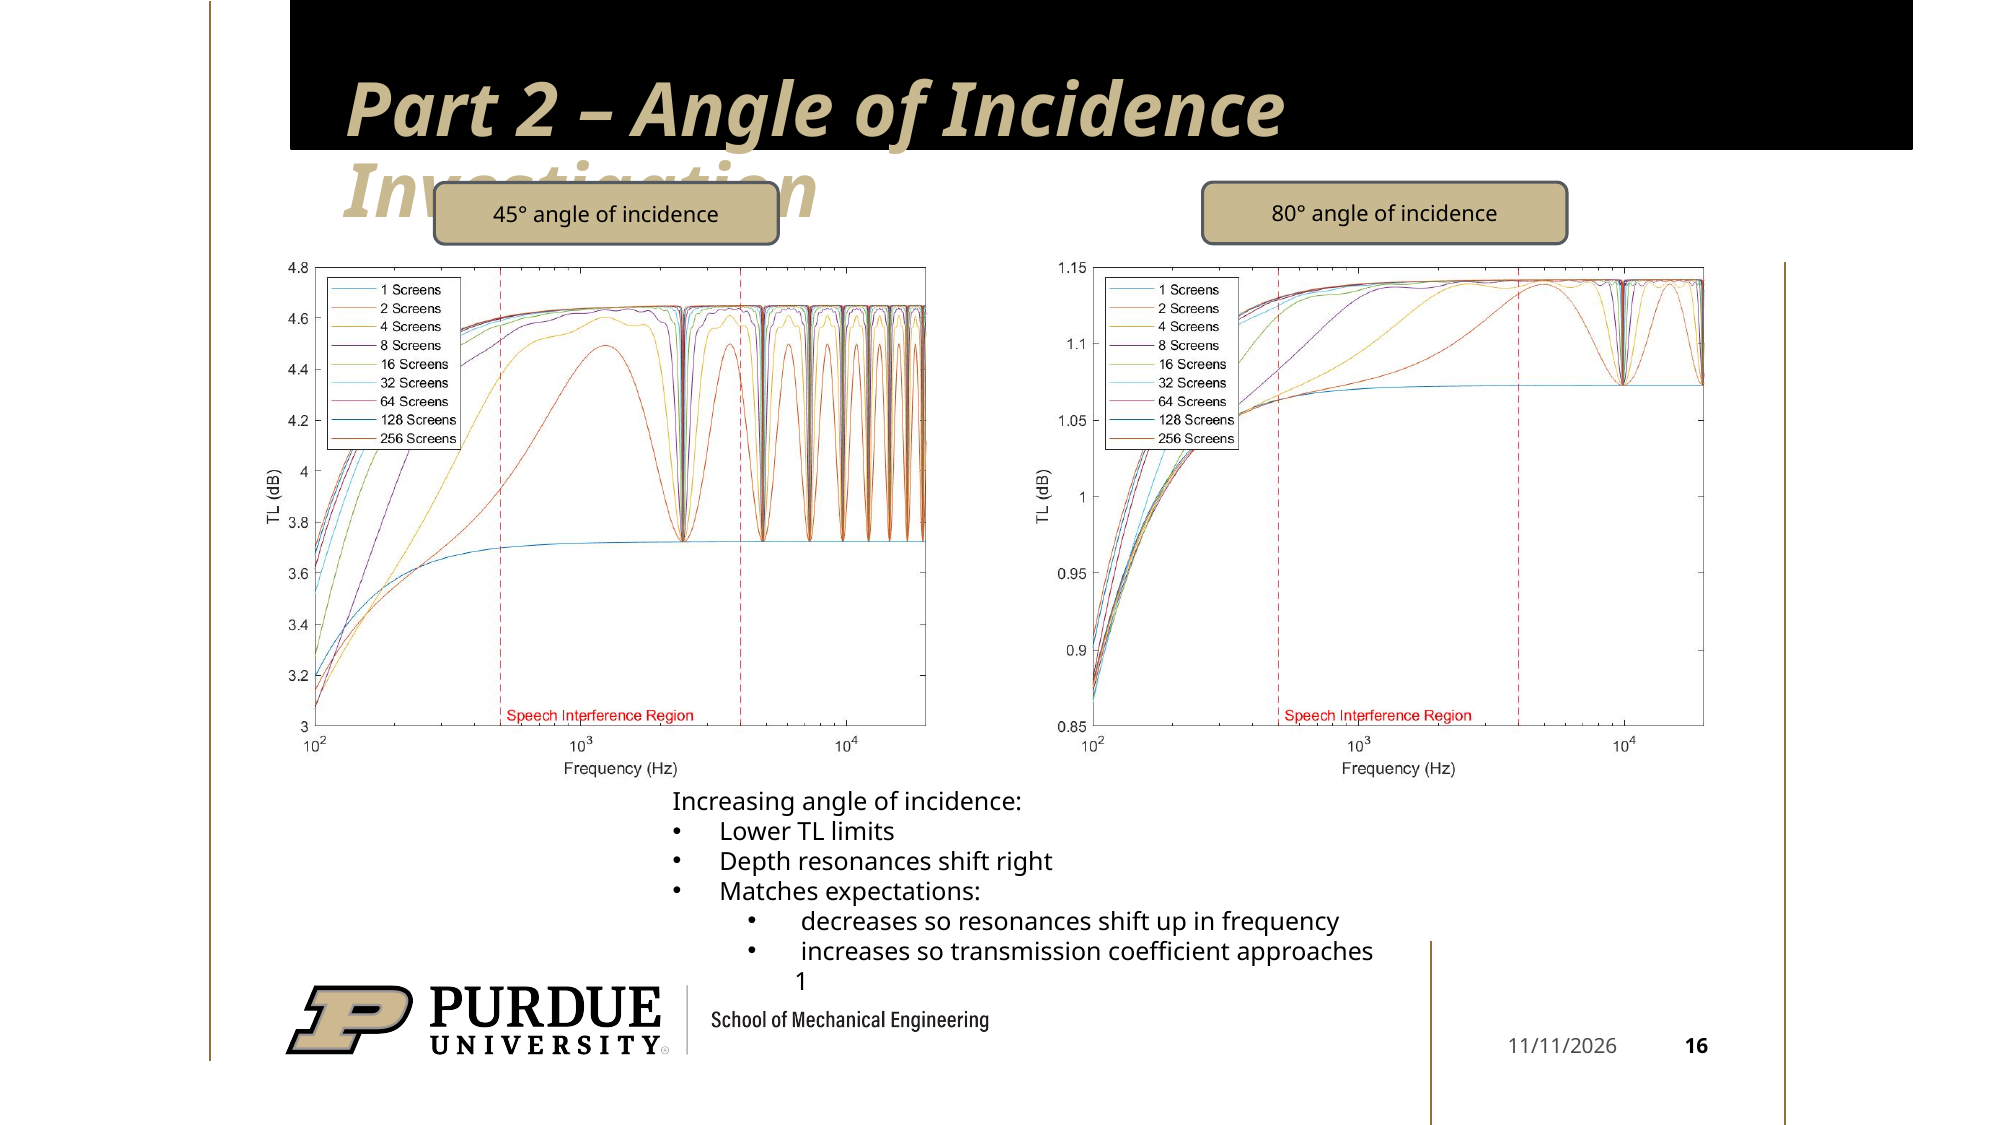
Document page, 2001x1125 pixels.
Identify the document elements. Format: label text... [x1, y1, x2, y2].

slide_number 16 [1656, 1017, 1737, 1078]
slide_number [1464, 1020, 1632, 1074]
picture [285, 982, 999, 1059]
title Part 2 – Angle of Incidence Investigation [343, 69, 1659, 159]
picture [212, 224, 1779, 788]
text_box 45° angle of incidence [433, 181, 780, 224]
text_box 80° angle of incidence [1201, 181, 1569, 224]
